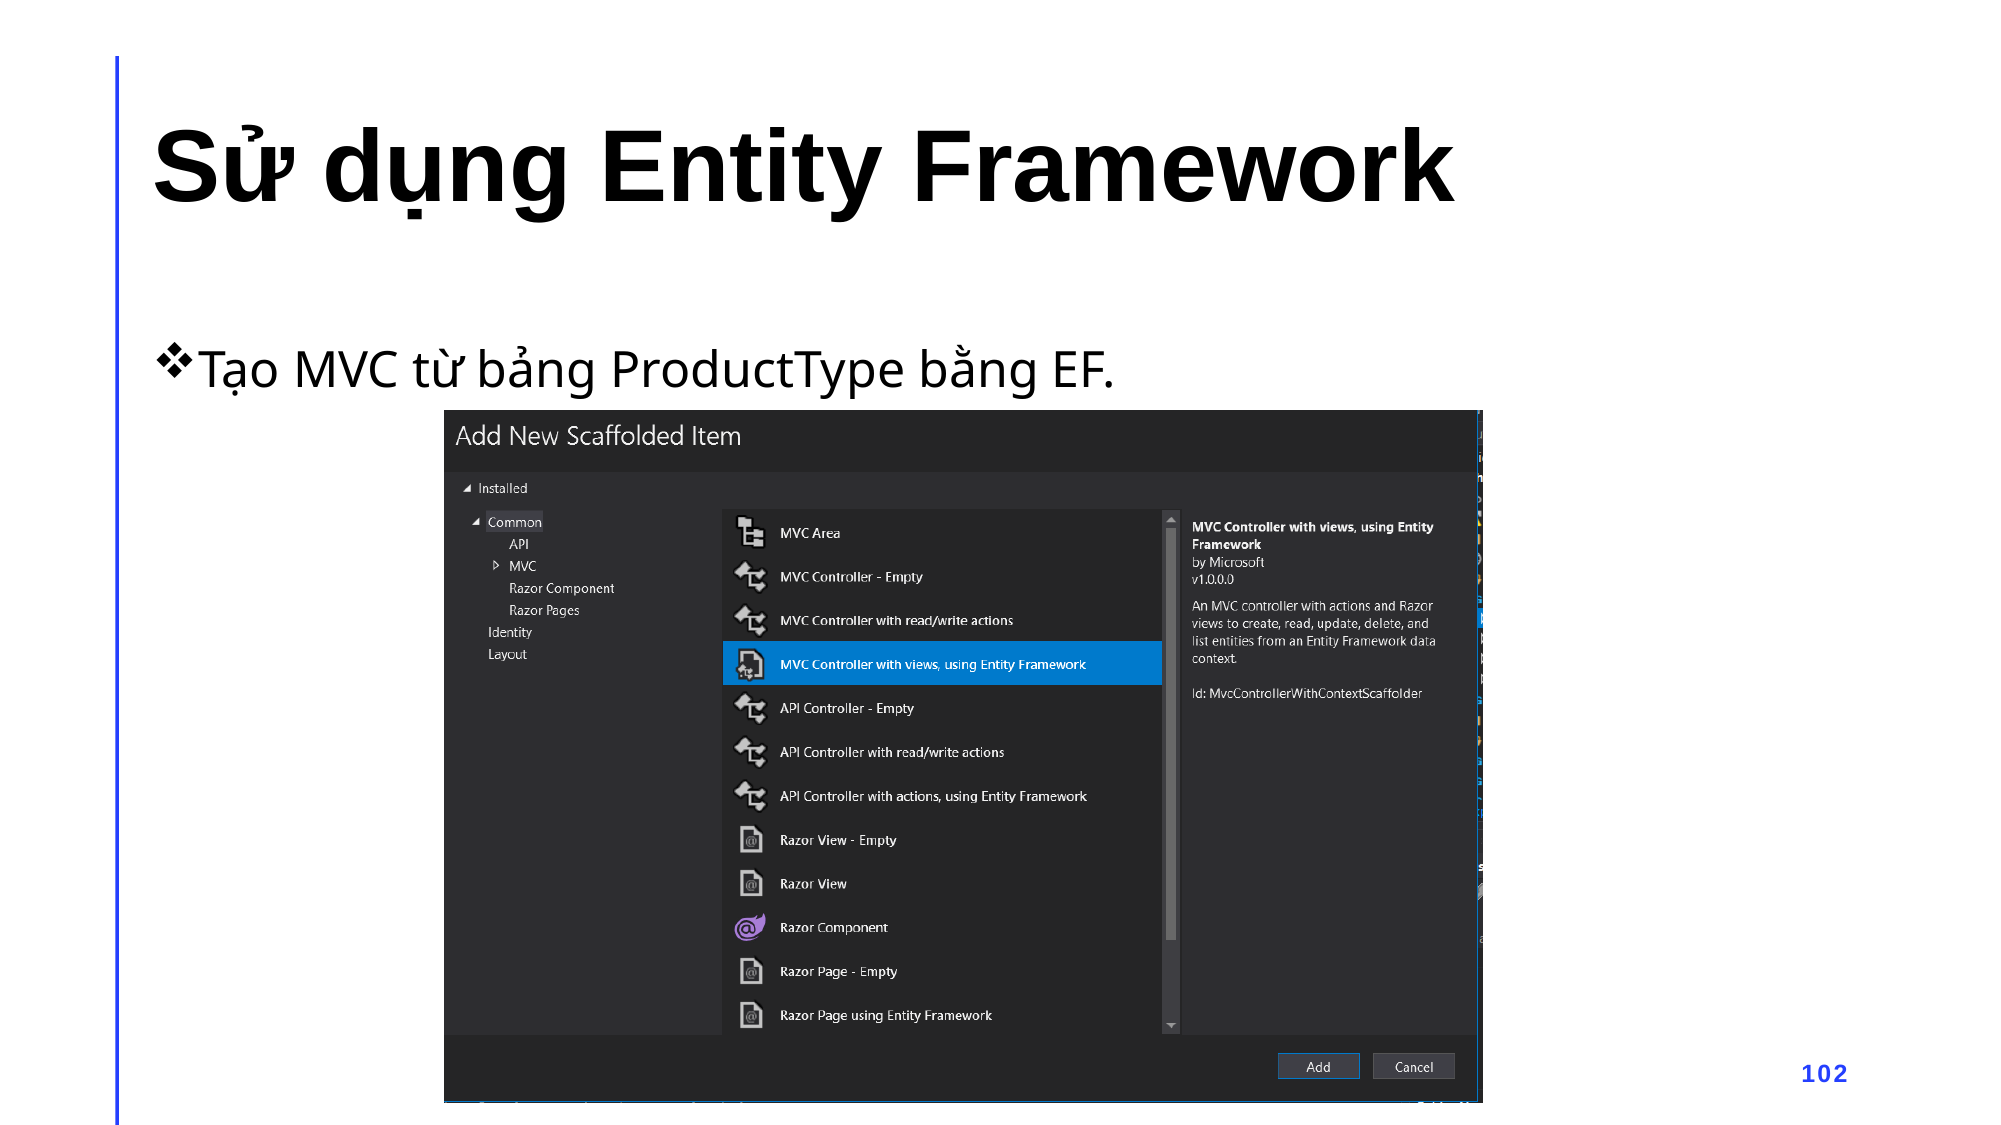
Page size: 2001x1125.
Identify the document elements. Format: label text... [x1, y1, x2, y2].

picture [444, 410, 1483, 1103]
list Tạo MVC từ bảng ProductType bằng EF. [137, 299, 1863, 1014]
slide_number 102 [1483, 1042, 1863, 1103]
title Sử dụng Entity Framework [137, 59, 1863, 278]
